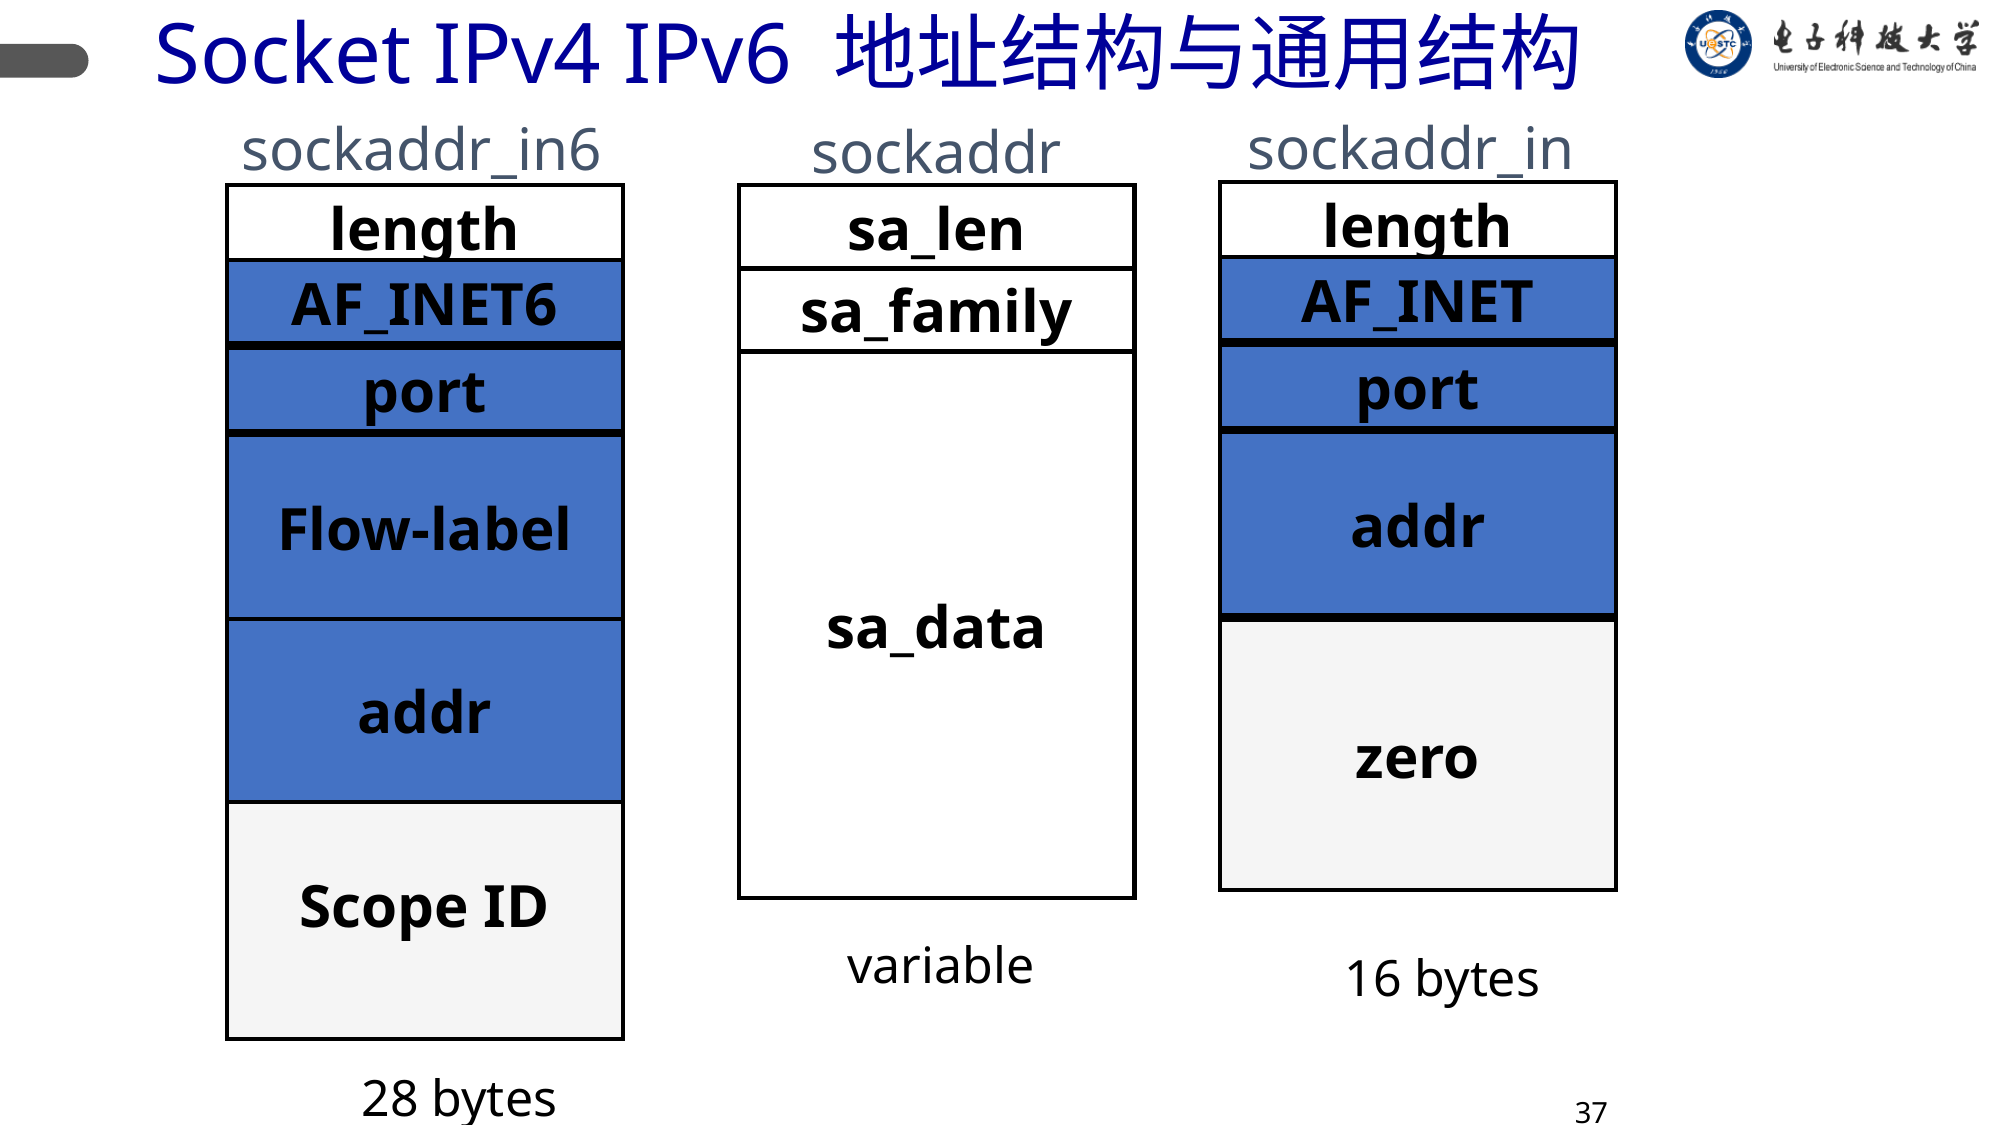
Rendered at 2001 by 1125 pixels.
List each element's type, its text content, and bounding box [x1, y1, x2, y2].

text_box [738, 185, 1135, 899]
text_box sockaddr_in6 [226, 122, 618, 183]
text_box sockaddr_in [1232, 122, 1590, 182]
text_box variable [832, 925, 1050, 1001]
text_box 28 bytes [346, 1058, 573, 1125]
picture [1688, 10, 1979, 78]
text_box 37 [1560, 1086, 1663, 1125]
title Socket IPv4 IPv6 地址结构与通用结构 [139, 0, 1688, 122]
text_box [1219, 182, 1616, 891]
text_box sockaddr [796, 122, 1077, 185]
text_box 16 bytes [1329, 938, 1556, 1014]
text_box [226, 185, 623, 1040]
